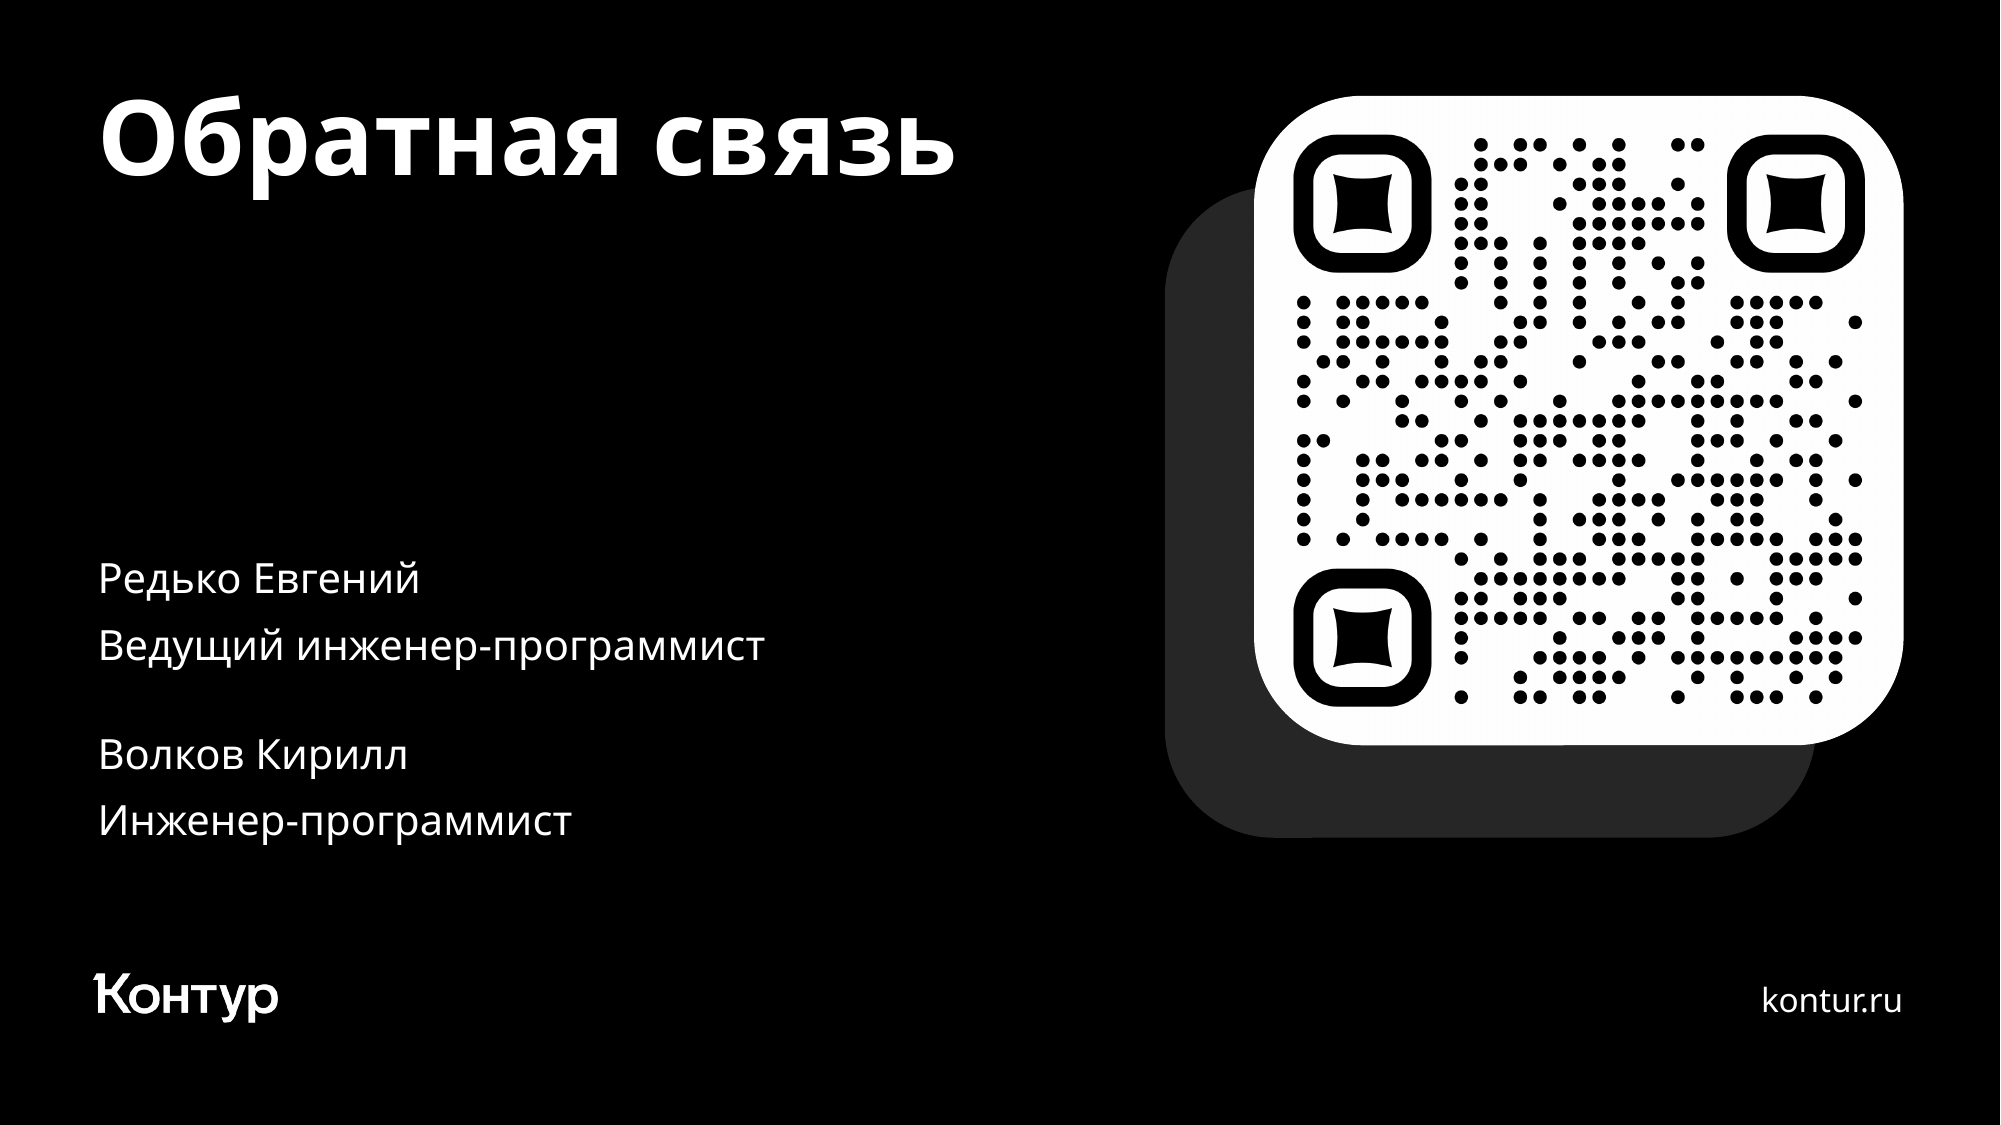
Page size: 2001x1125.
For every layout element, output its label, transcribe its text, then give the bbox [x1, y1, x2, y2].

picture [92, 973, 278, 1023]
text_box Волков Кирилл [97, 725, 984, 783]
title Обратная связь [97, 95, 984, 355]
text_box Ведущий инженер-программист [97, 616, 984, 725]
list kontur.ru [1342, 977, 1904, 1026]
picture [1253, 95, 1904, 746]
text_box Инженер-программист [97, 791, 984, 903]
text_box Редько Евгений [97, 550, 984, 608]
